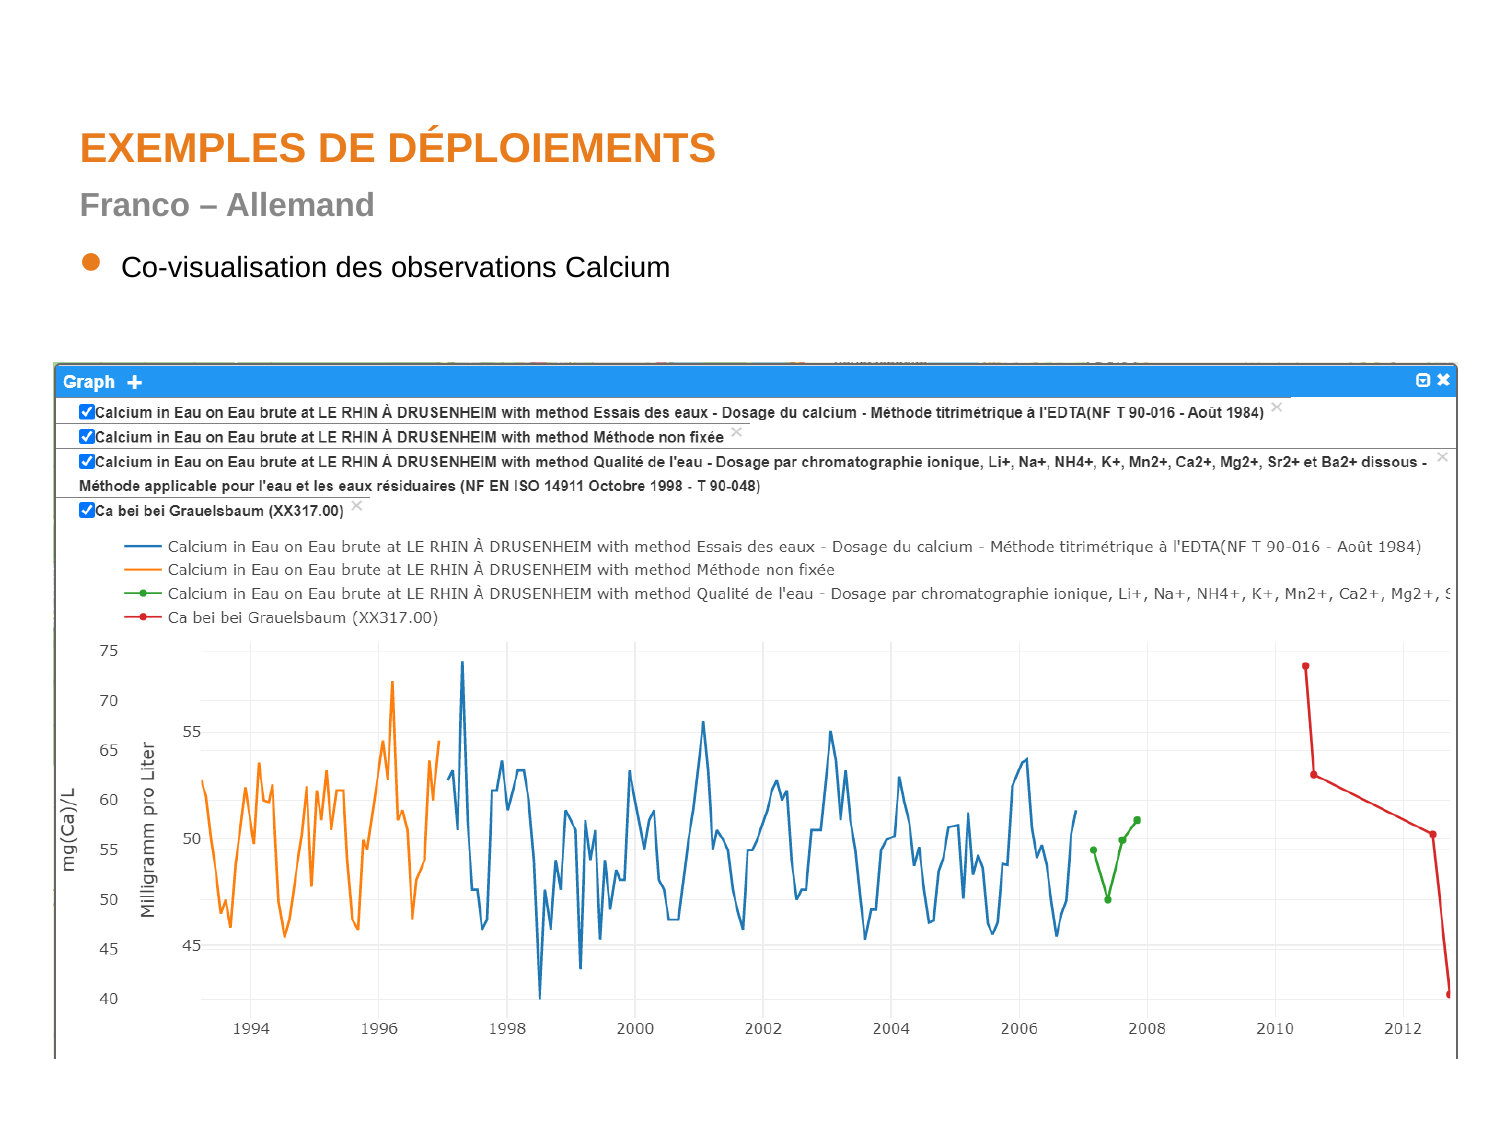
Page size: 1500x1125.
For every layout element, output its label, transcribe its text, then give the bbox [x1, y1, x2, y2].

text_box Exemples de déploiements Franco – Allemand Co-visualisation des observations Calcium [64, 113, 1424, 344]
picture [52, 361, 1465, 1059]
